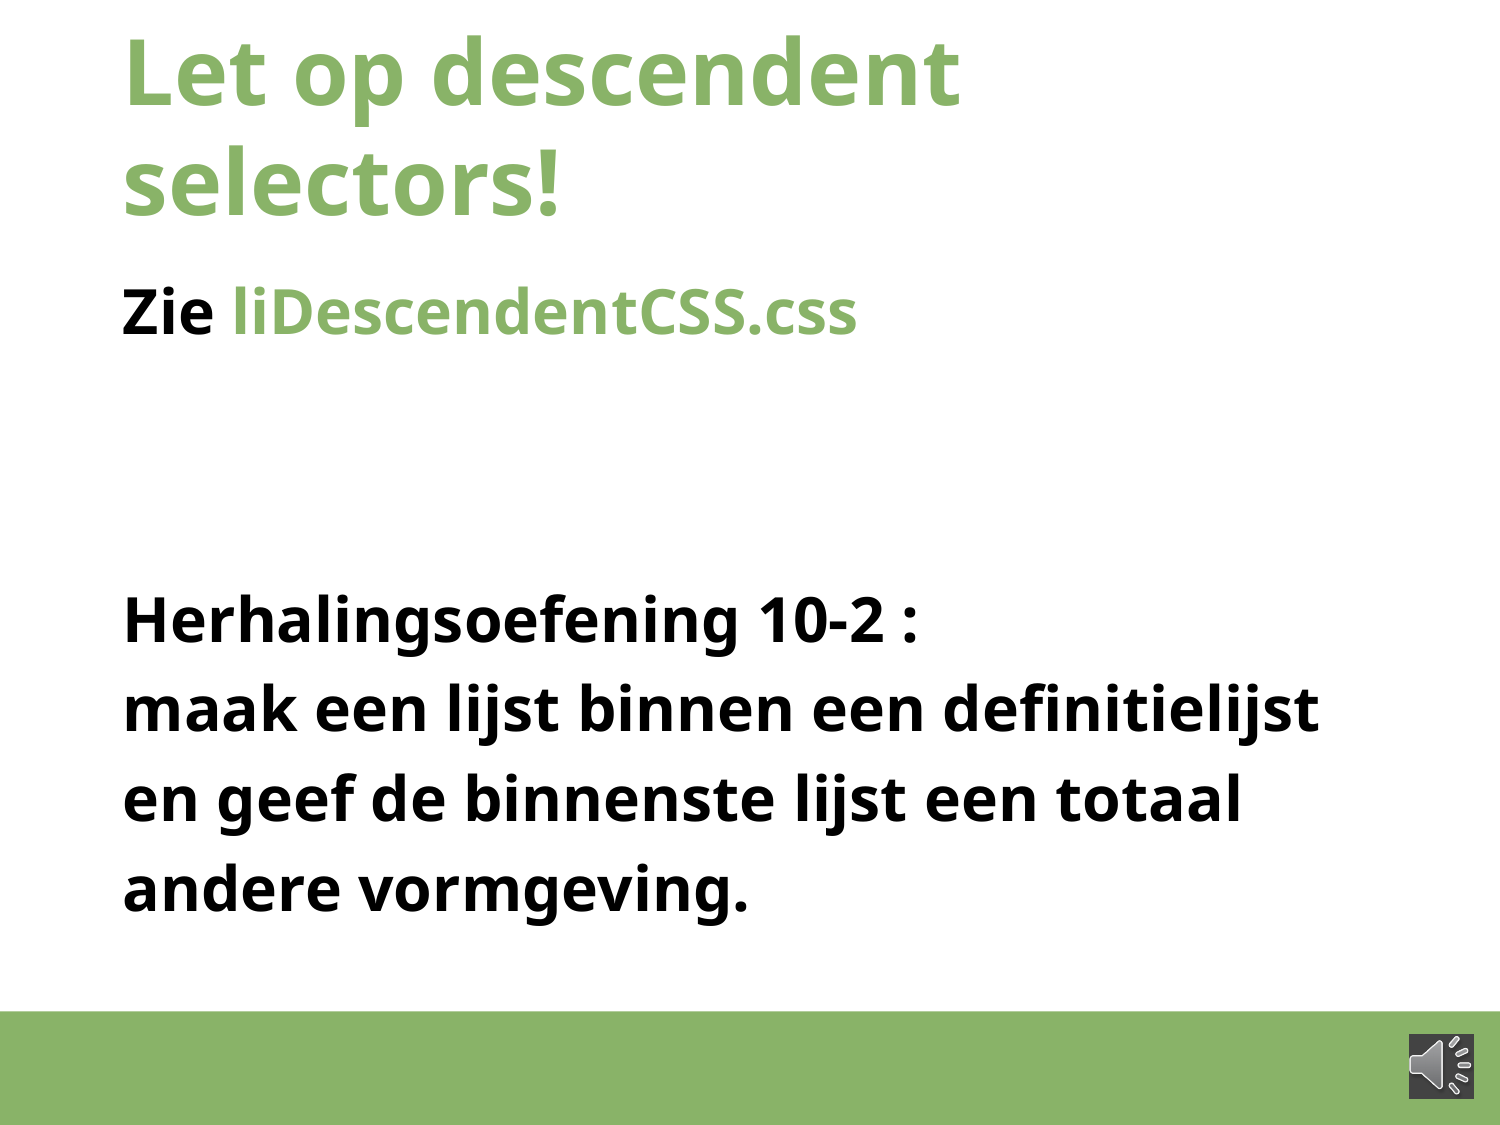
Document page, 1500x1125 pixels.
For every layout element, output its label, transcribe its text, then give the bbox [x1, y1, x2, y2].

title Let op descendent selectors! [107, 30, 1425, 218]
picture [1408, 1033, 1476, 1101]
list Zie liDescendentCSS.css Herhalingsoefening 10-2 : maak een lijst binnen een definitielijst en geef de binnenste lijst een totaal andere vormgeving. [107, 249, 1425, 993]
